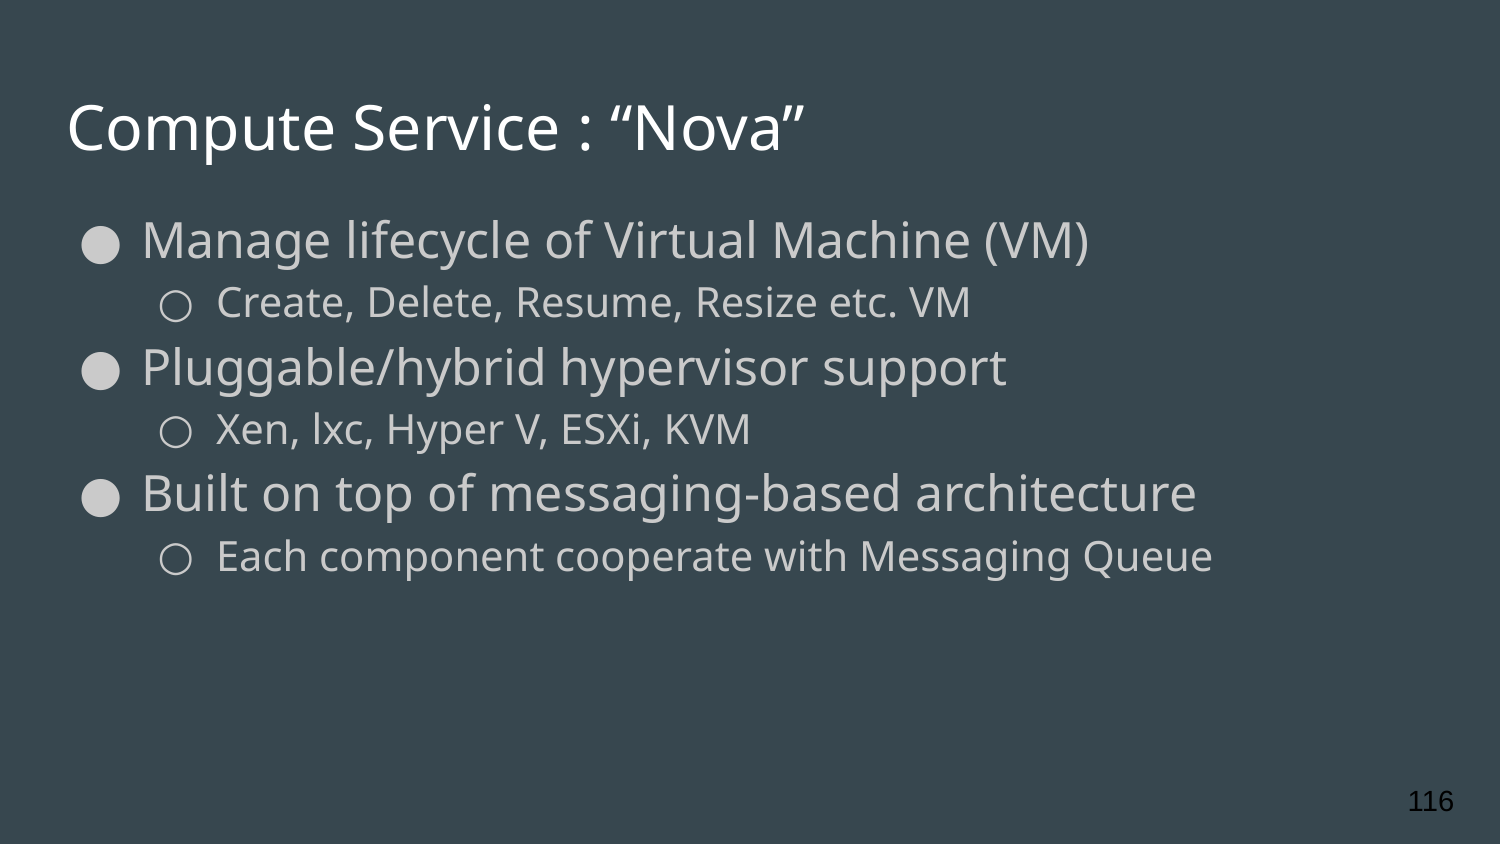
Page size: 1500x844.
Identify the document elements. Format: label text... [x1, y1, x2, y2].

title Compute Service : “Nova” [51, 72, 1449, 167]
slide_number ‹#› [1392, 767, 1483, 833]
list Manage lifecycle of Virtual Machine (VM) Create, Delete, Resume, Resize etc. VM Pluggable/hybrid hypervisor support Xen, lxc, Hyper V, ESXi, KVM Built on top of messaging-based architecture Each component cooperate with Messaging Queue [51, 184, 1449, 732]
